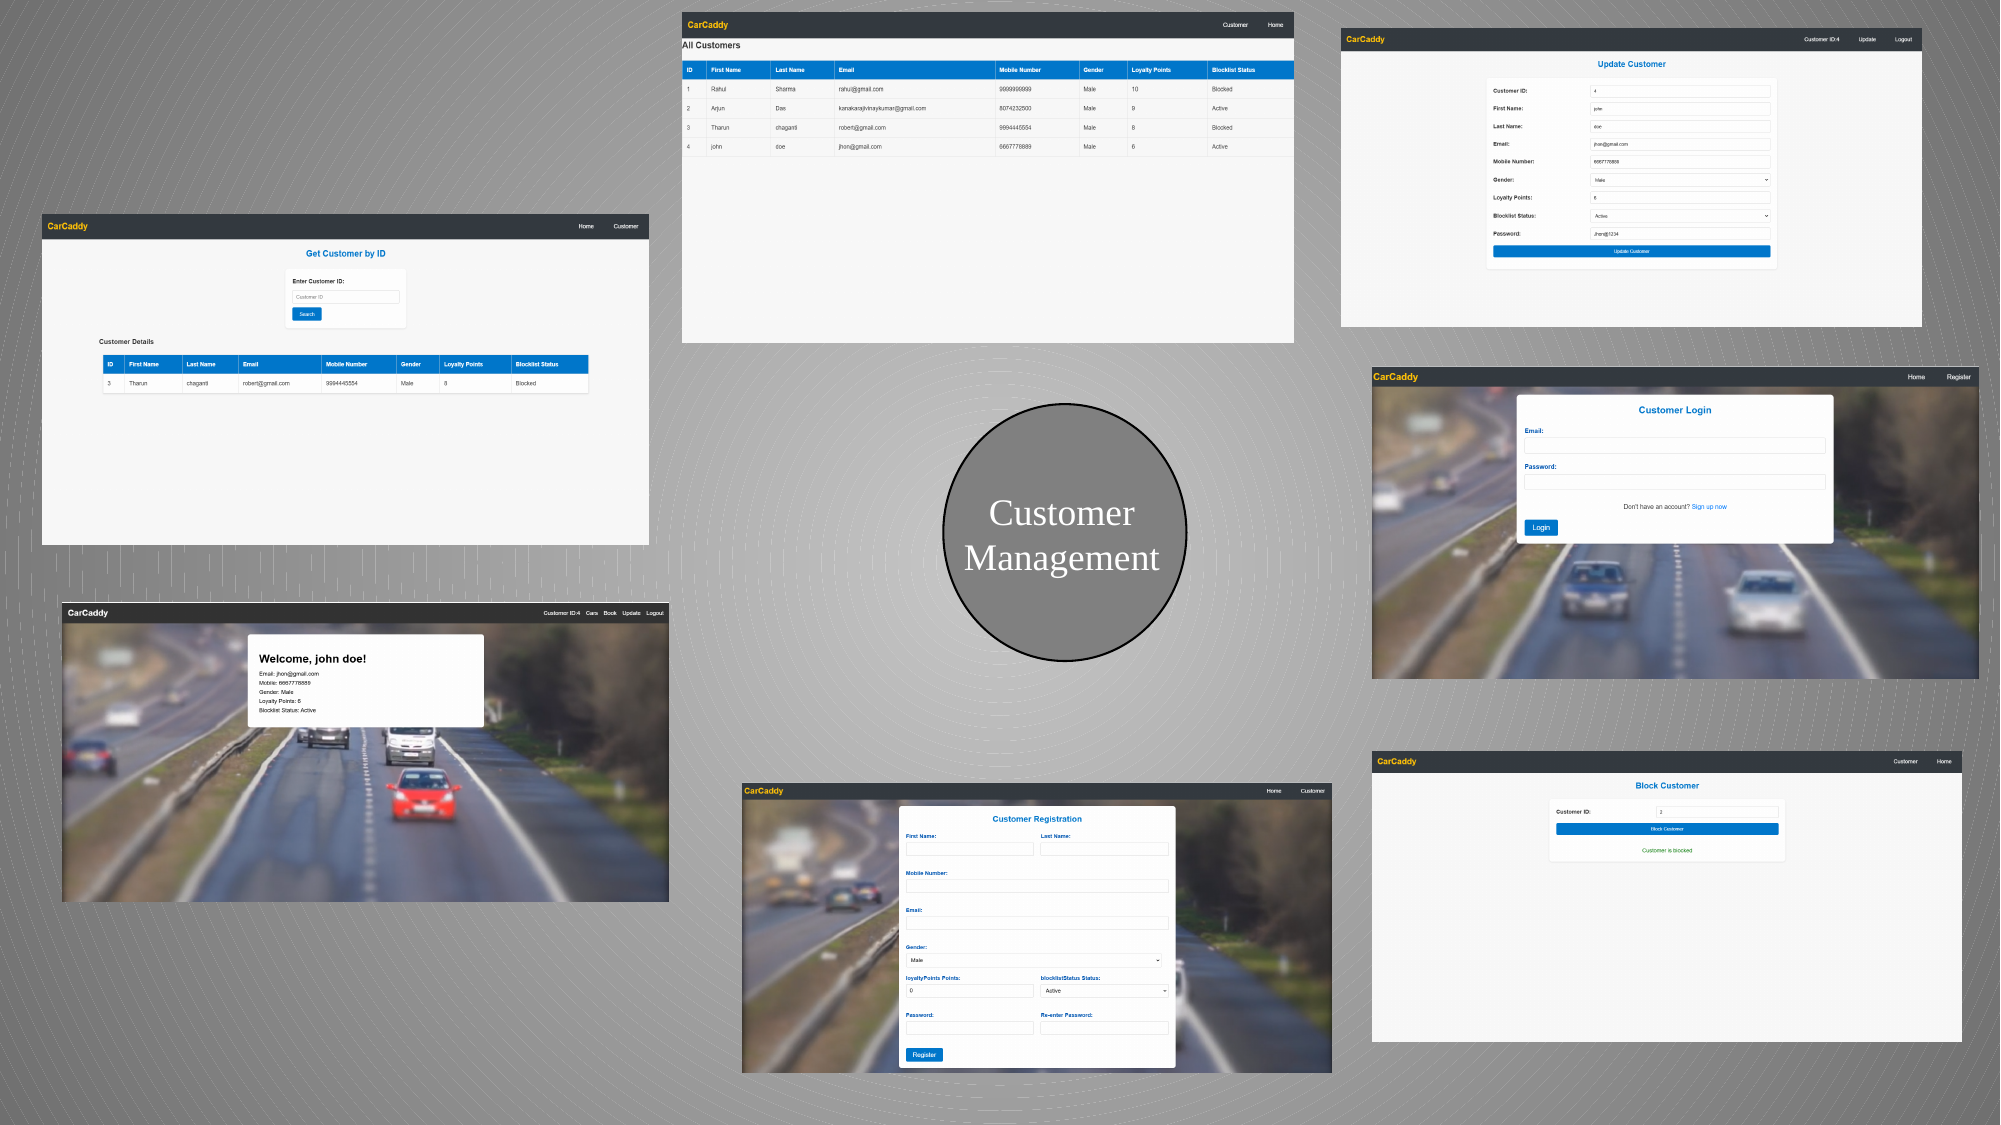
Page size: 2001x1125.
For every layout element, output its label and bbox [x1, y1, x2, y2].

picture [1341, 28, 1922, 327]
picture [682, 12, 1294, 343]
picture [1372, 366, 1979, 679]
picture [42, 214, 649, 545]
picture [62, 602, 669, 902]
text_box [943, 404, 1187, 661]
picture [741, 782, 1332, 1073]
picture [1372, 751, 1962, 1042]
